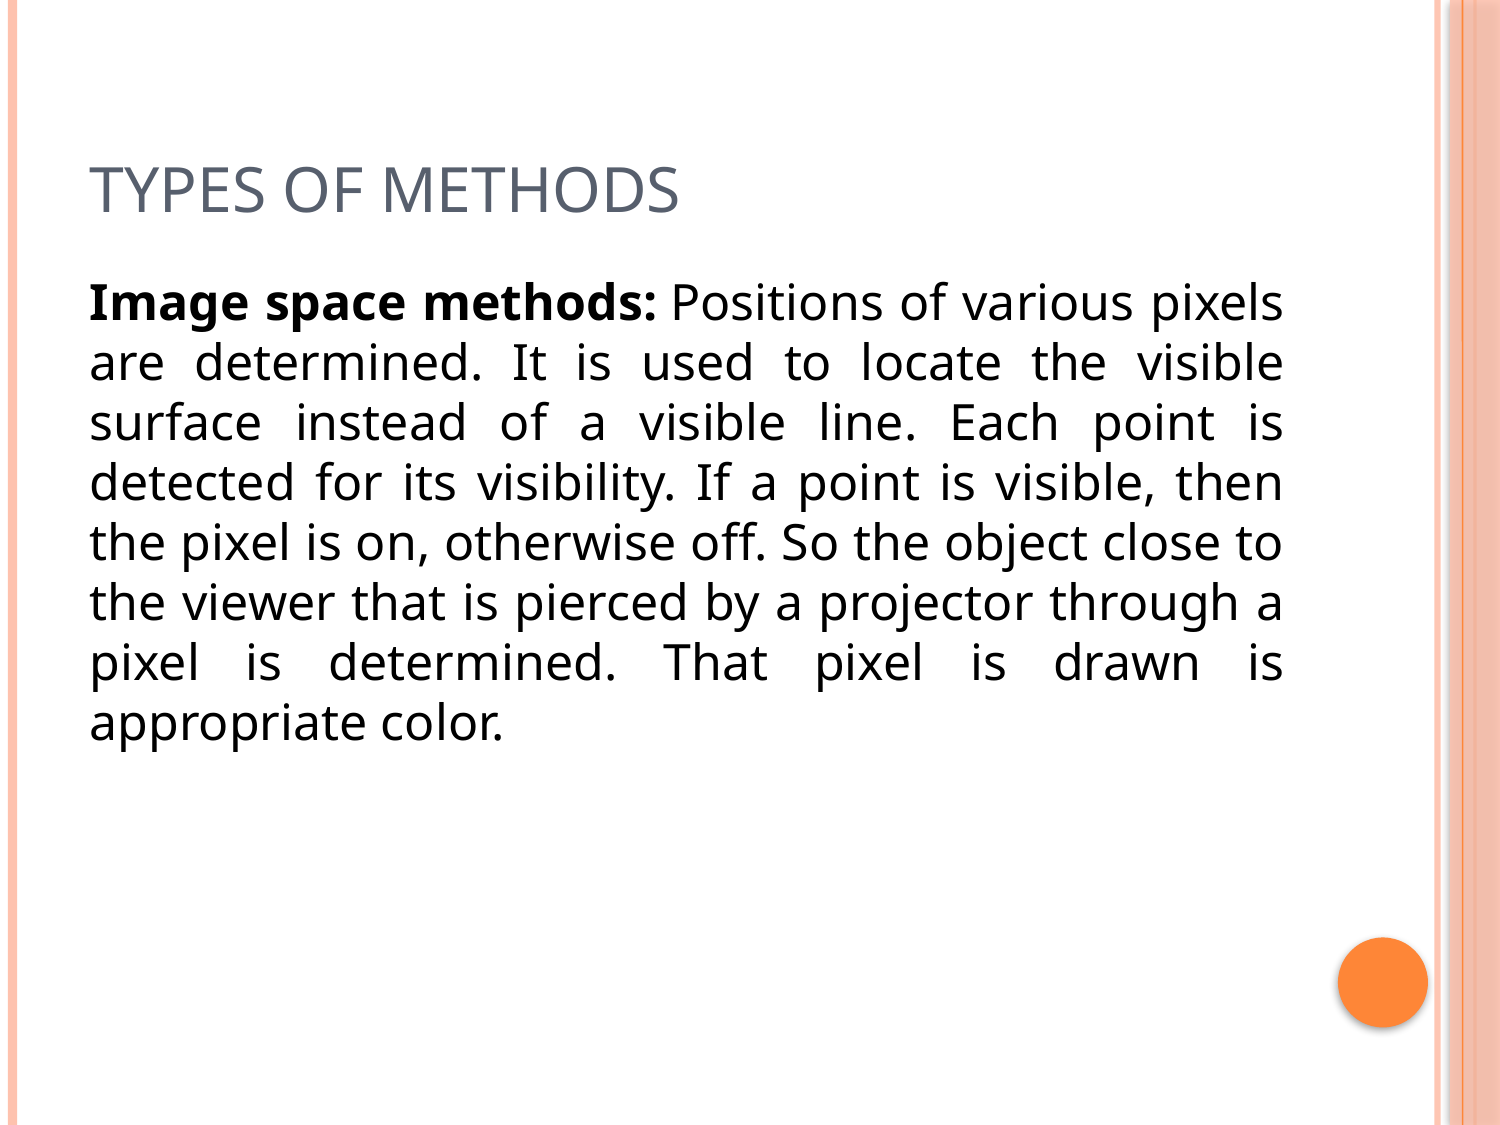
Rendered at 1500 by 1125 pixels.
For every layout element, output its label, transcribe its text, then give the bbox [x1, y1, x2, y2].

title Types of methods [75, 45, 1300, 233]
list Image space methods: Positions of various pixels are determined. It is used to locate the visible surface instead of a visible line. Each point is detected for its visibility. If a point is visible, then the pixel is on, otherwise off. So the object close to the viewer that is pierced by a projector through a pixel is determined. That pixel is drawn is appropriate color. [75, 262, 1300, 1062]
